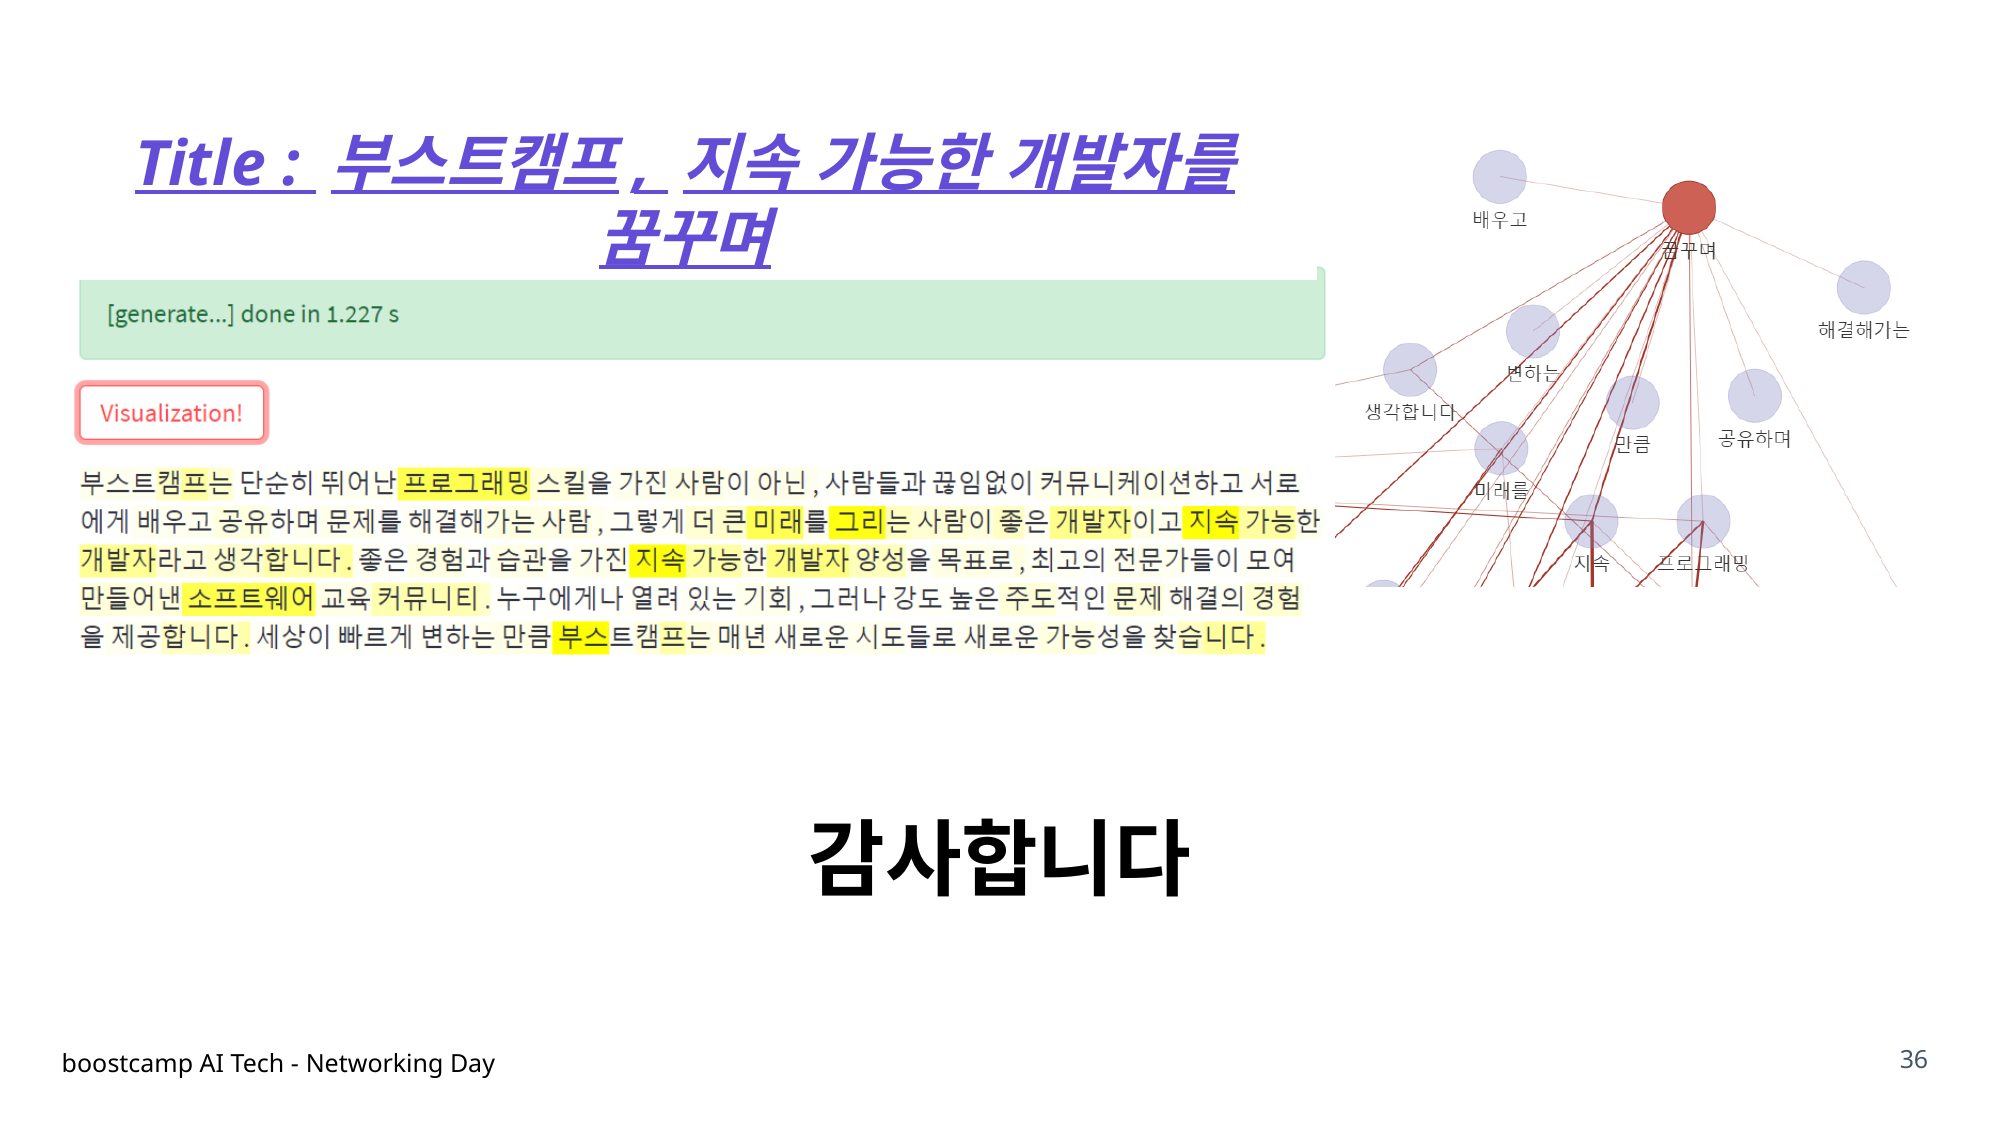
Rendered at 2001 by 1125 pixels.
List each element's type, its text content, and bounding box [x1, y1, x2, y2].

text_box 감사합니다 [368, 799, 1632, 914]
picture [71, 115, 1988, 678]
slide_number 36 [1493, 1025, 1944, 1086]
text_box Title : 부스트캠프, 지속 가능한 개발자를 꿈꾸며 [53, 115, 1238, 280]
